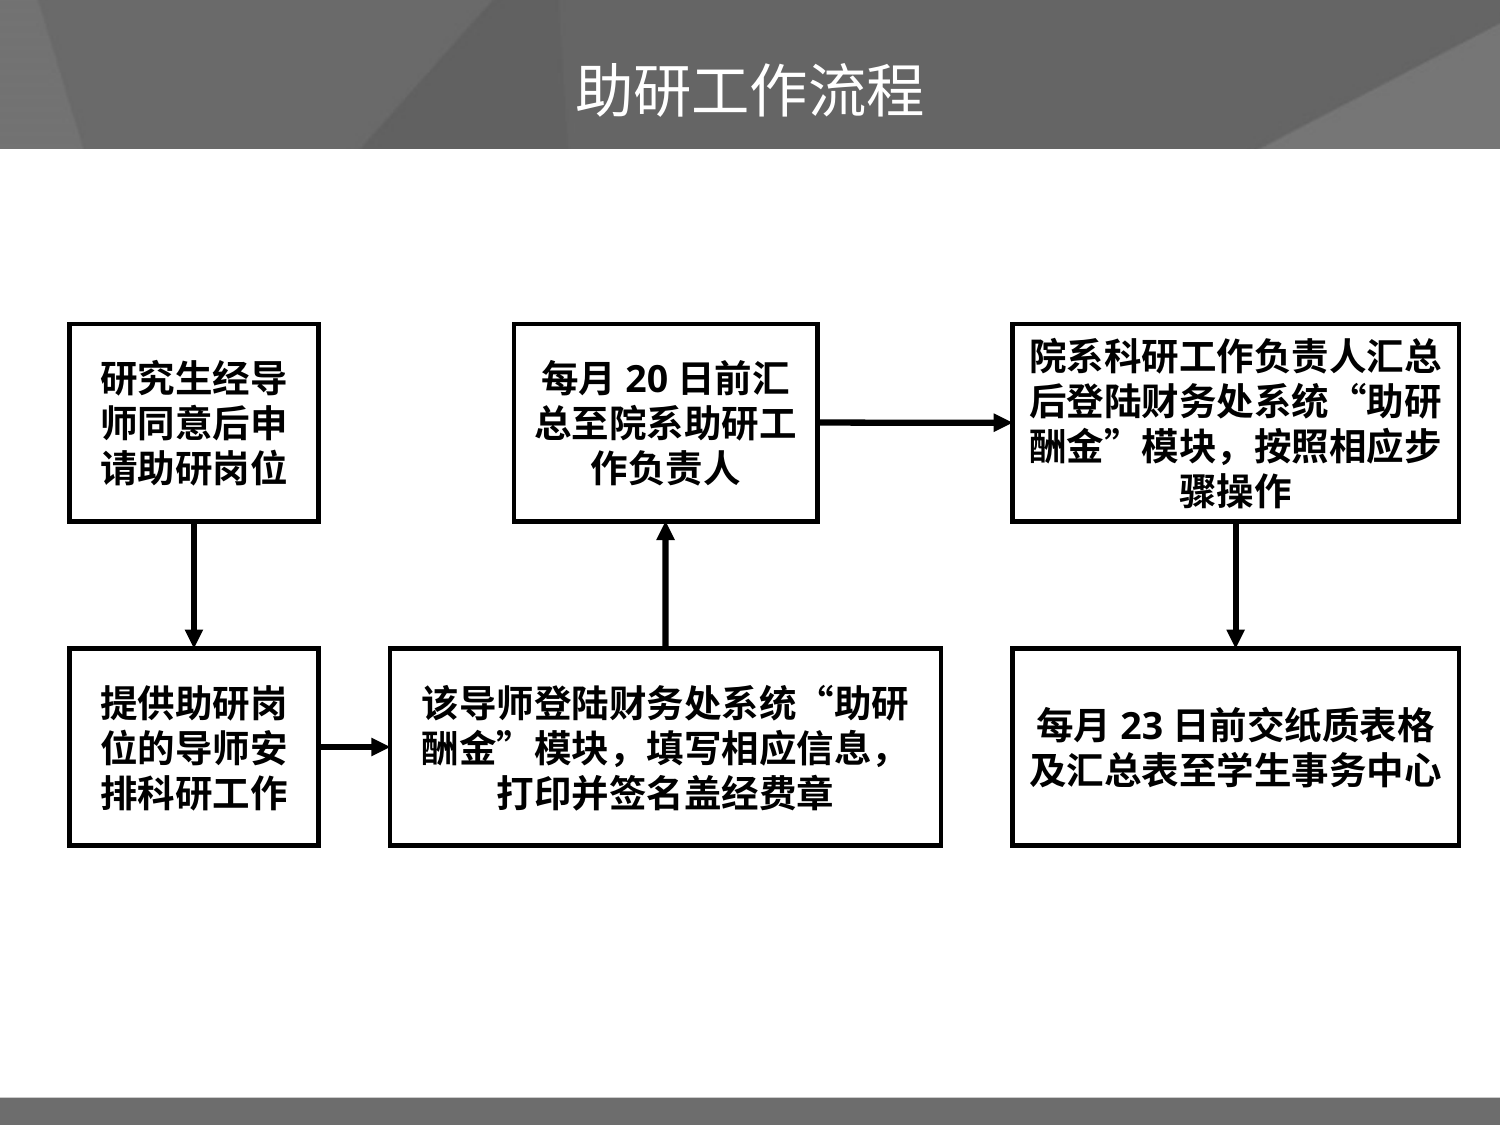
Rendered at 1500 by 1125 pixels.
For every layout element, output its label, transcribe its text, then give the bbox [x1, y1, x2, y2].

text_box 研究生经导师同意后申请助研岗位 [68, 323, 320, 522]
text_box 院系科研工作负责人汇总后登陆财务处系统“助研酬金”模块，按照相应步骤操作 [1011, 323, 1460, 522]
text_box 每月23日前交纸质表格及汇总表至学生事务中心 [1011, 647, 1460, 847]
text_box 该导师登陆财务处系统“助研酬金”模块，填写相应信息，打印并签名盖经费章 [389, 647, 942, 847]
text_box 提供助研岗位的导师安排科研工作 [68, 647, 320, 847]
text_box 助研工作流程 [560, 46, 940, 132]
text_box 每月20日前汇总至院系助研工作负责人 [513, 323, 818, 522]
